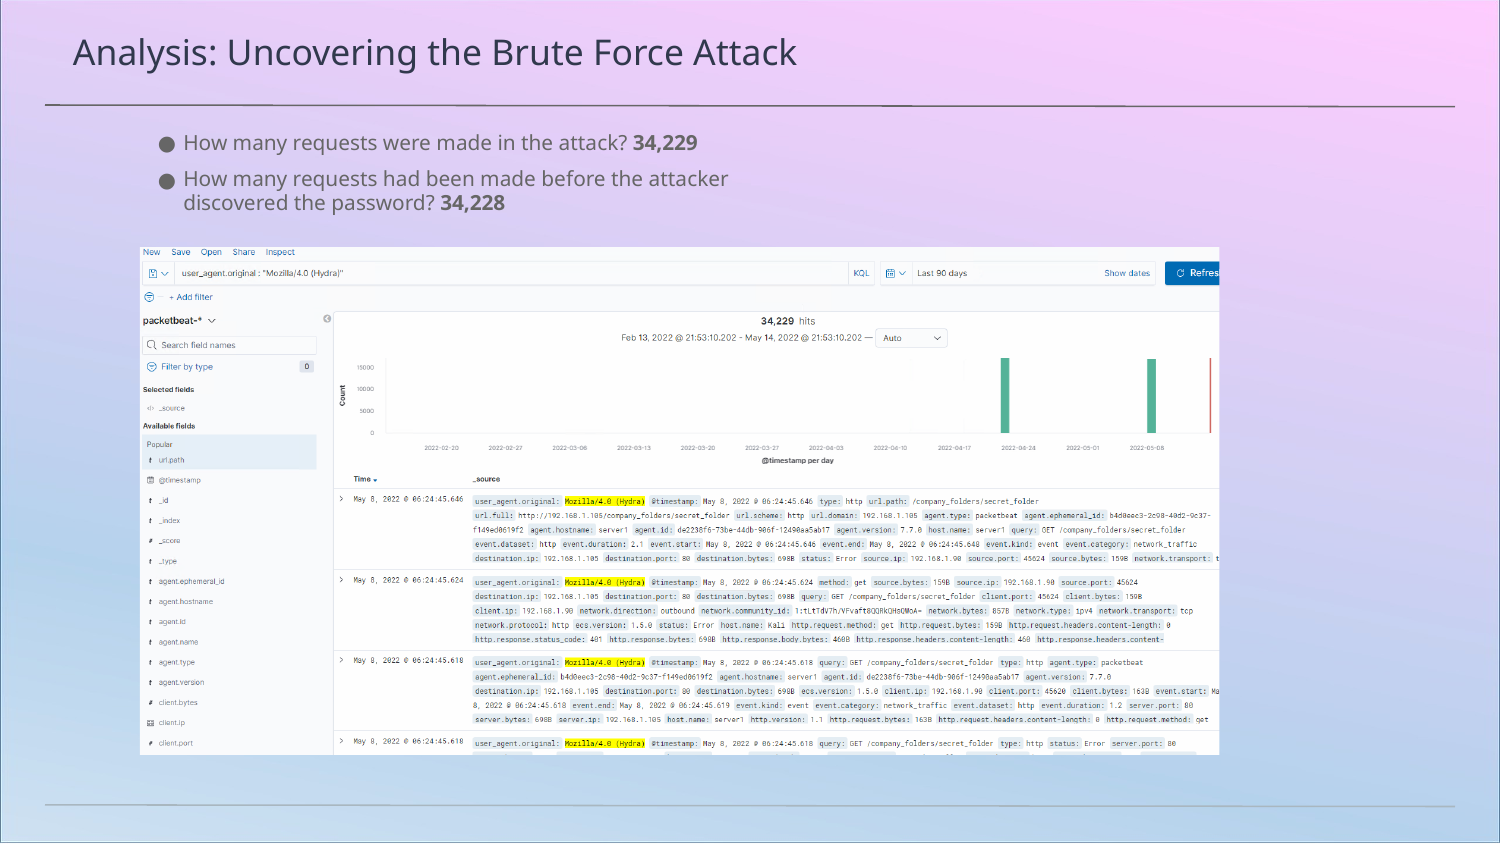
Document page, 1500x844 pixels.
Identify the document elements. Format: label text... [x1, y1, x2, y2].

picture [0, 88, 1500, 844]
title Analysis: Uncovering the Brute Force Attack [0, 0, 1500, 88]
list How many requests were made in the attack? 34,229 How many requests had been made before the attacker discovered the password? 34,228 [55, 131, 1006, 292]
